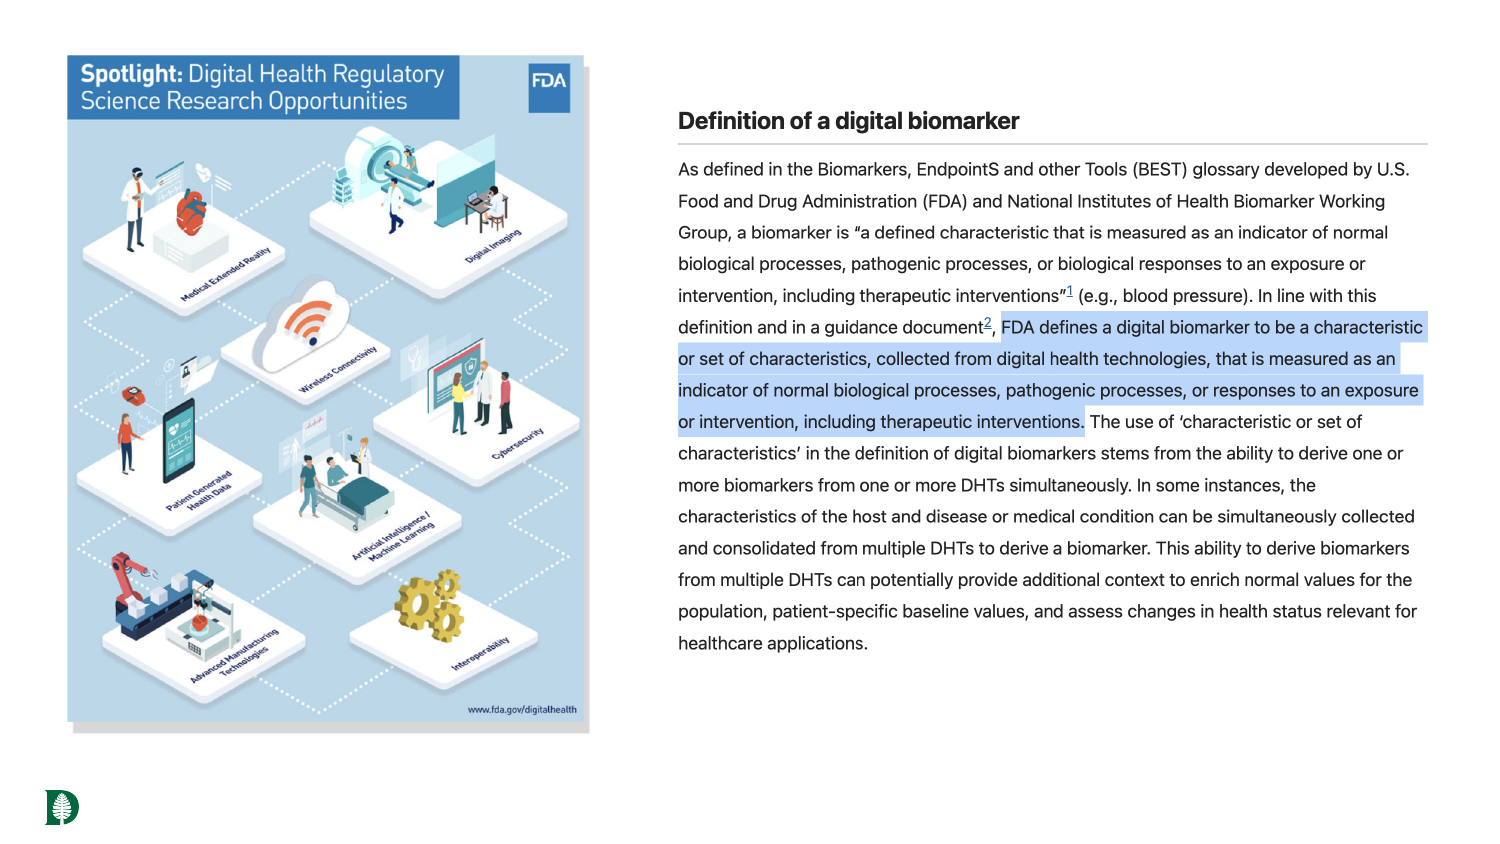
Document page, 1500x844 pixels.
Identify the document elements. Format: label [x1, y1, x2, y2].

picture [663, 96, 1443, 656]
picture [45, 790, 79, 825]
picture [57, 42, 594, 742]
